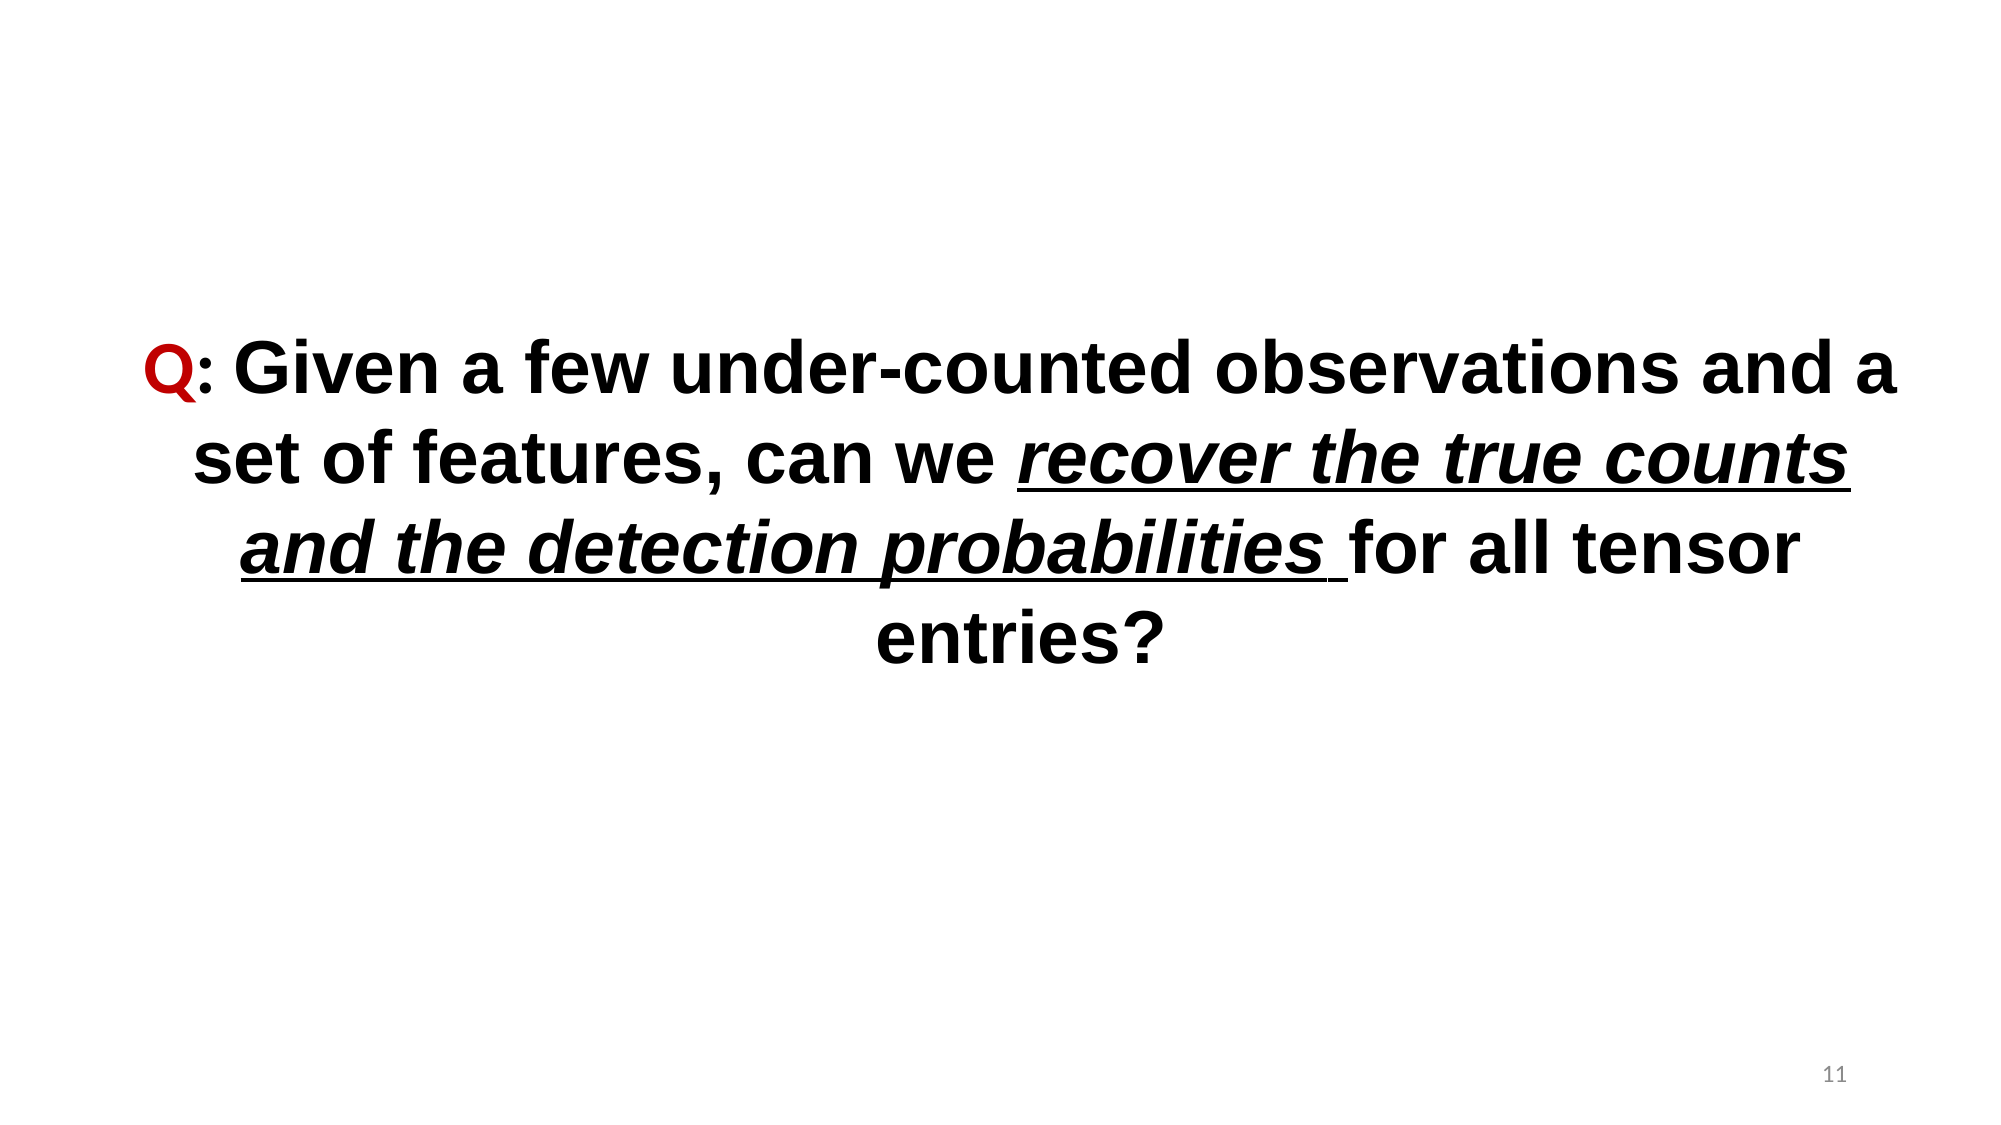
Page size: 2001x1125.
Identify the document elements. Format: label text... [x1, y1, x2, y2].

slide_number 11 [1412, 1042, 1863, 1103]
text_box Q: Given a few under-counted observations and a set of features, can we recover the true counts and the detection probabilities for all tensor entries? [123, 311, 1920, 686]
